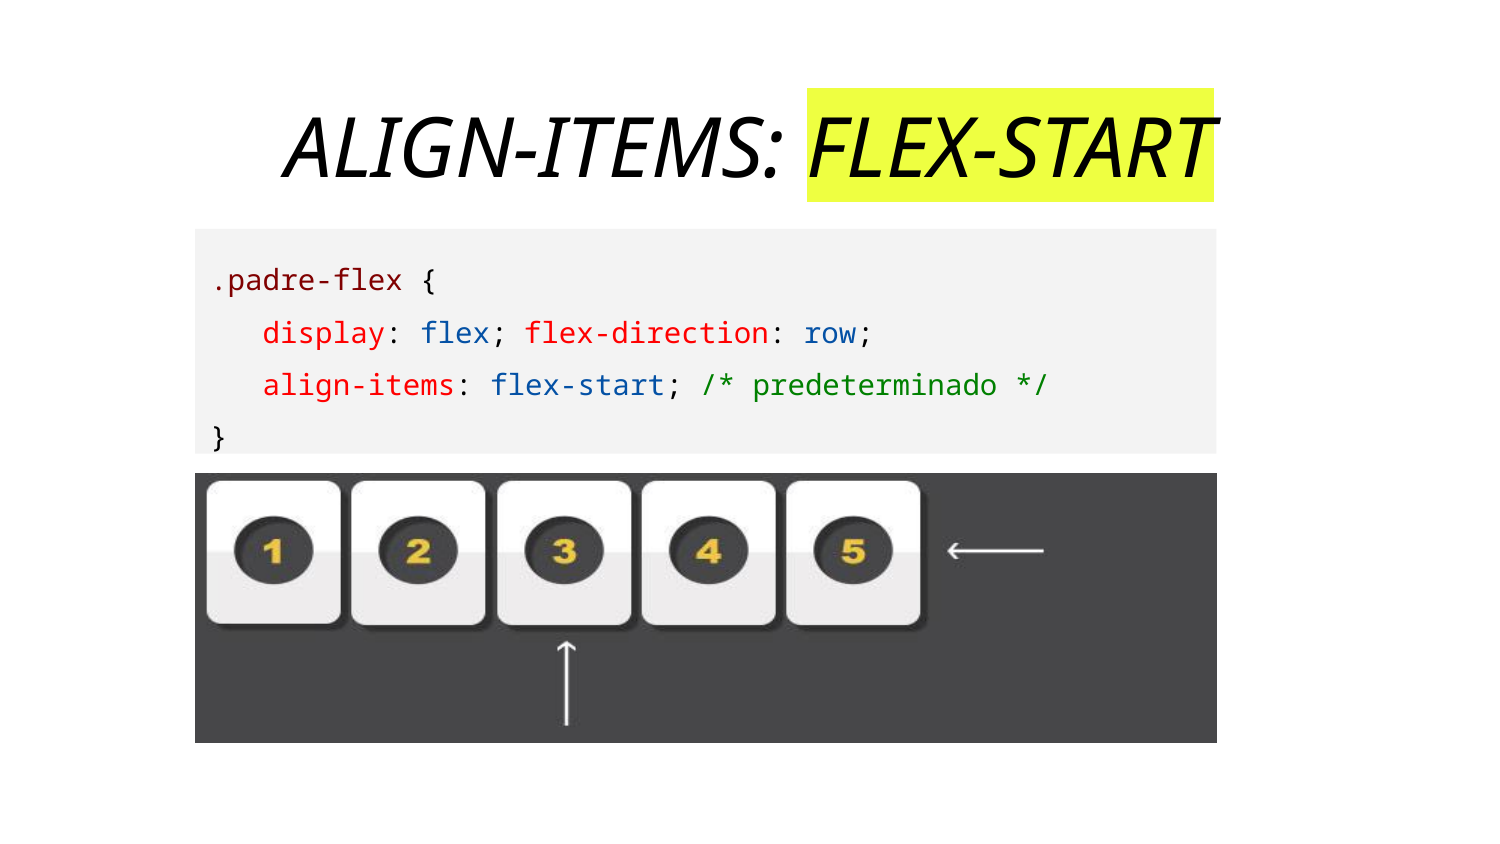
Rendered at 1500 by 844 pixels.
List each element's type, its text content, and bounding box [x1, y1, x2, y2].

picture [194, 473, 1217, 743]
text_box ALIGN-ITEMS: FLEX-START [165, 54, 1335, 169]
text_box .padre-flex { display: flex; flex-direction: row; align-items: flex-start; /* predeterminado */ } [195, 228, 1217, 454]
